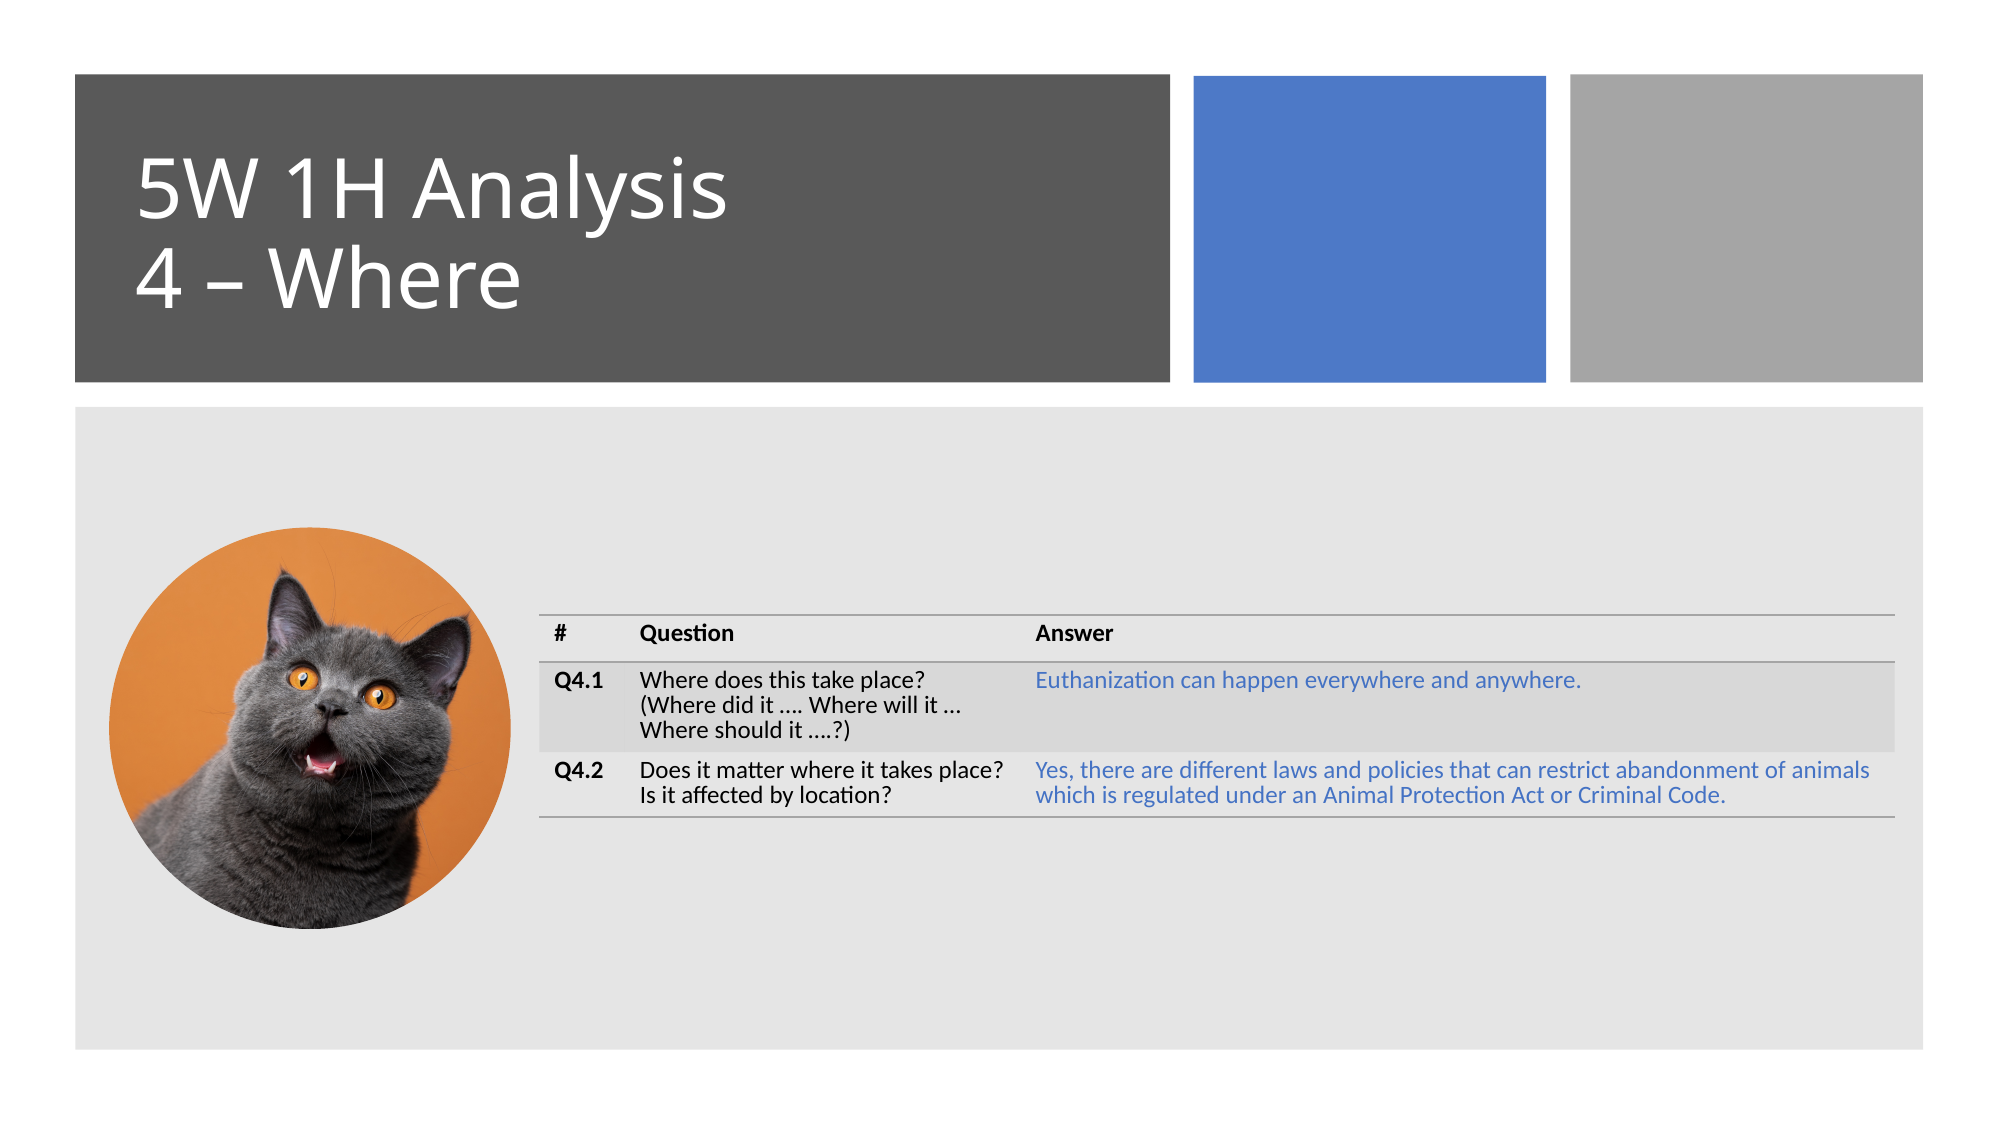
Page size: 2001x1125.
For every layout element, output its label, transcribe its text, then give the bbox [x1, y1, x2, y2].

table_cell Euthanization can happen everywhere and anywhere. [1021, 663, 1895, 752]
table_header # [539, 616, 625, 661]
table_header Answer [1021, 616, 1895, 661]
table_cell Q4.1 [539, 663, 625, 752]
table_header Question [625, 616, 1021, 661]
table_cell Q4.2 [539, 752, 625, 816]
text_box [74, 73, 1171, 383]
table_cell Does it matter where it takes place? Is it affected by location? [625, 752, 1021, 816]
text_box [74, 406, 1924, 1051]
table_cell Yes, there are different laws and policies that can restrict abandonment of animals which is regulated under an Animal Protection Act or Criminal Code. [1021, 752, 1895, 816]
table_cell Where does this take place? (Where did it …. Where will it … Where should it ….?) [625, 663, 1021, 752]
text_box [1569, 73, 1924, 383]
title 5W 1H Analysis 4 – Where [120, 120, 1170, 354]
text_box [1193, 75, 1547, 384]
picture [109, 527, 511, 930]
